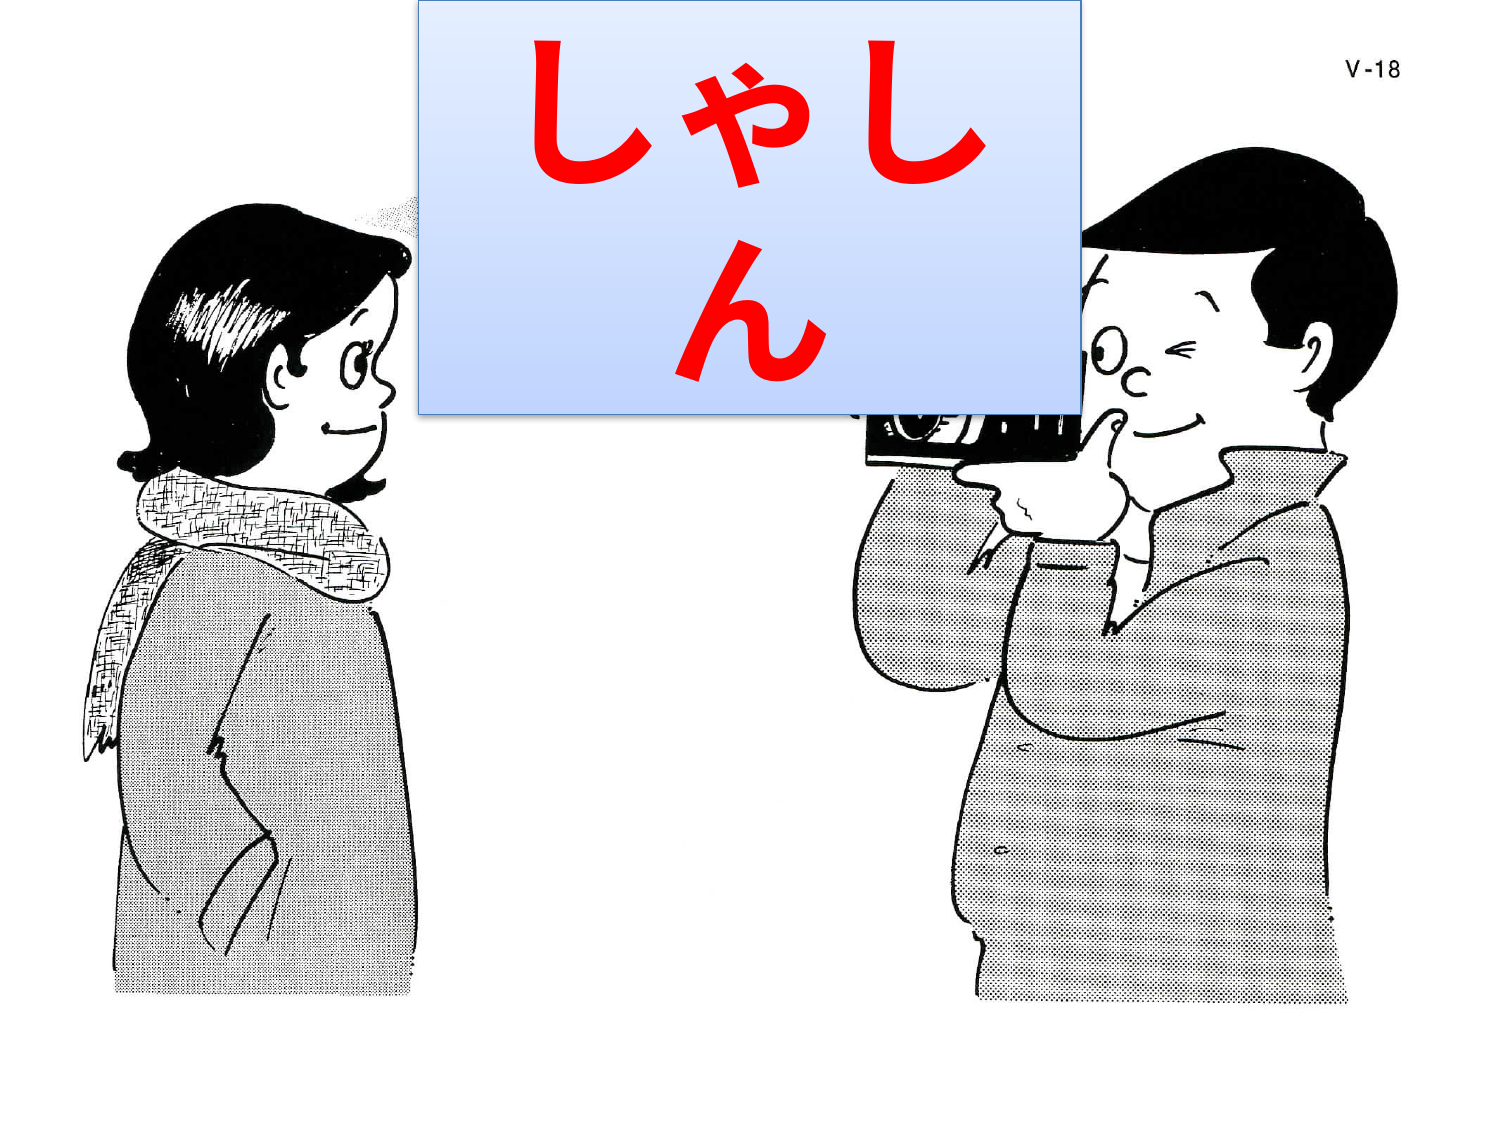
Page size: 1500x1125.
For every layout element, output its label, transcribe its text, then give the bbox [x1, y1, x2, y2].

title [74, 44, 1426, 1013]
text_box しゃしん [418, 0, 1082, 44]
